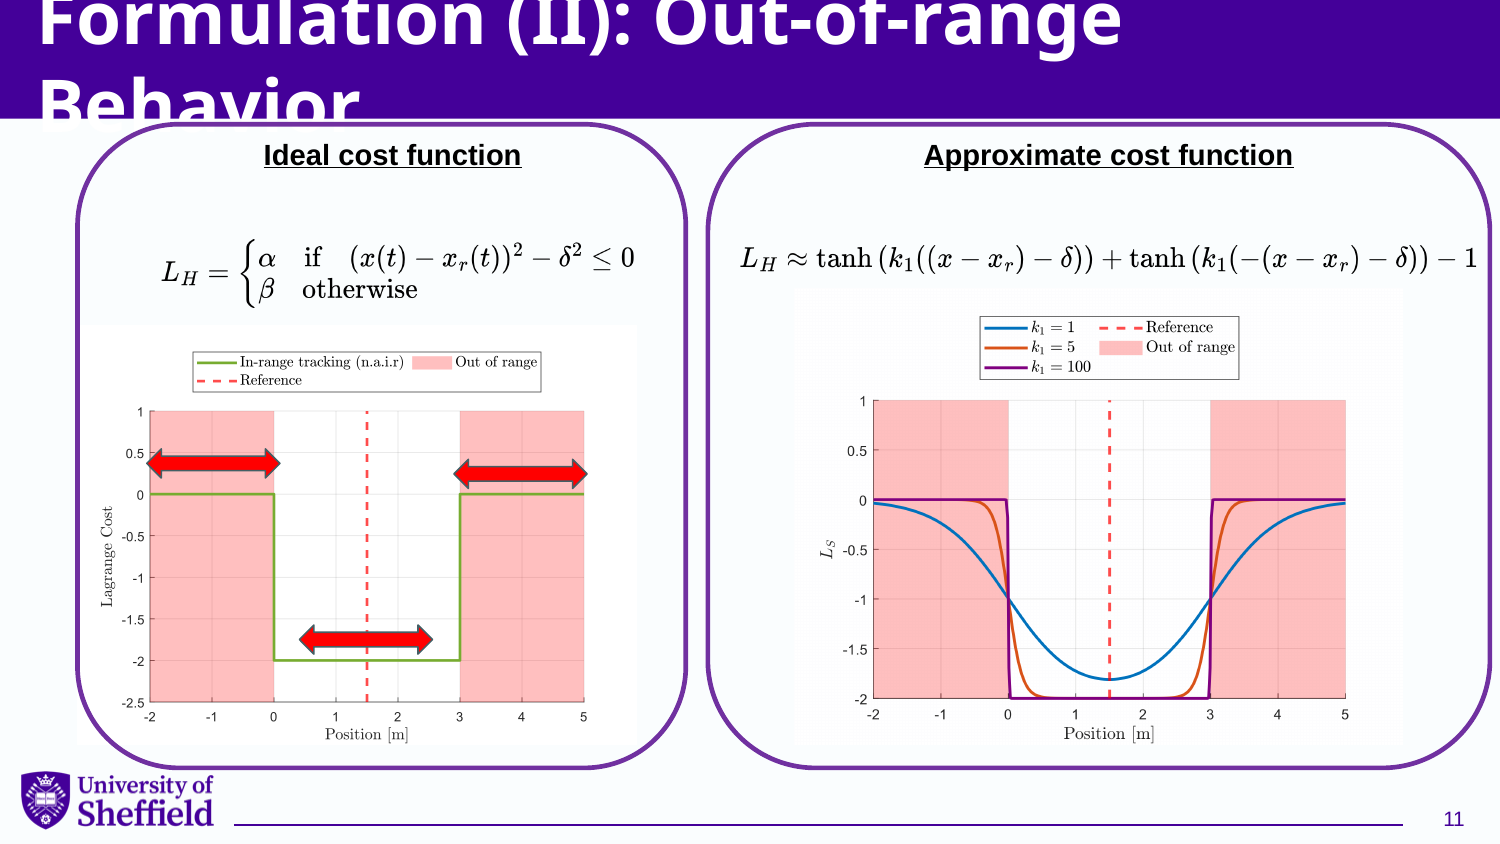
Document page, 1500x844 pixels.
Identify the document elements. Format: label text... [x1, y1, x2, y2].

text_box [77, 124, 686, 768]
picture [77, 324, 637, 745]
slide_number 11 [1402, 786, 1480, 844]
text_box Ideal cost function [248, 128, 537, 179]
picture [737, 245, 1481, 274]
text_box [707, 124, 1490, 768]
picture [21, 771, 214, 830]
picture [158, 239, 637, 308]
title Formulation (II): Out-of-range Behavior [21, 12, 1366, 107]
picture [794, 287, 1404, 745]
text_box Approximate cost function [908, 128, 1309, 179]
